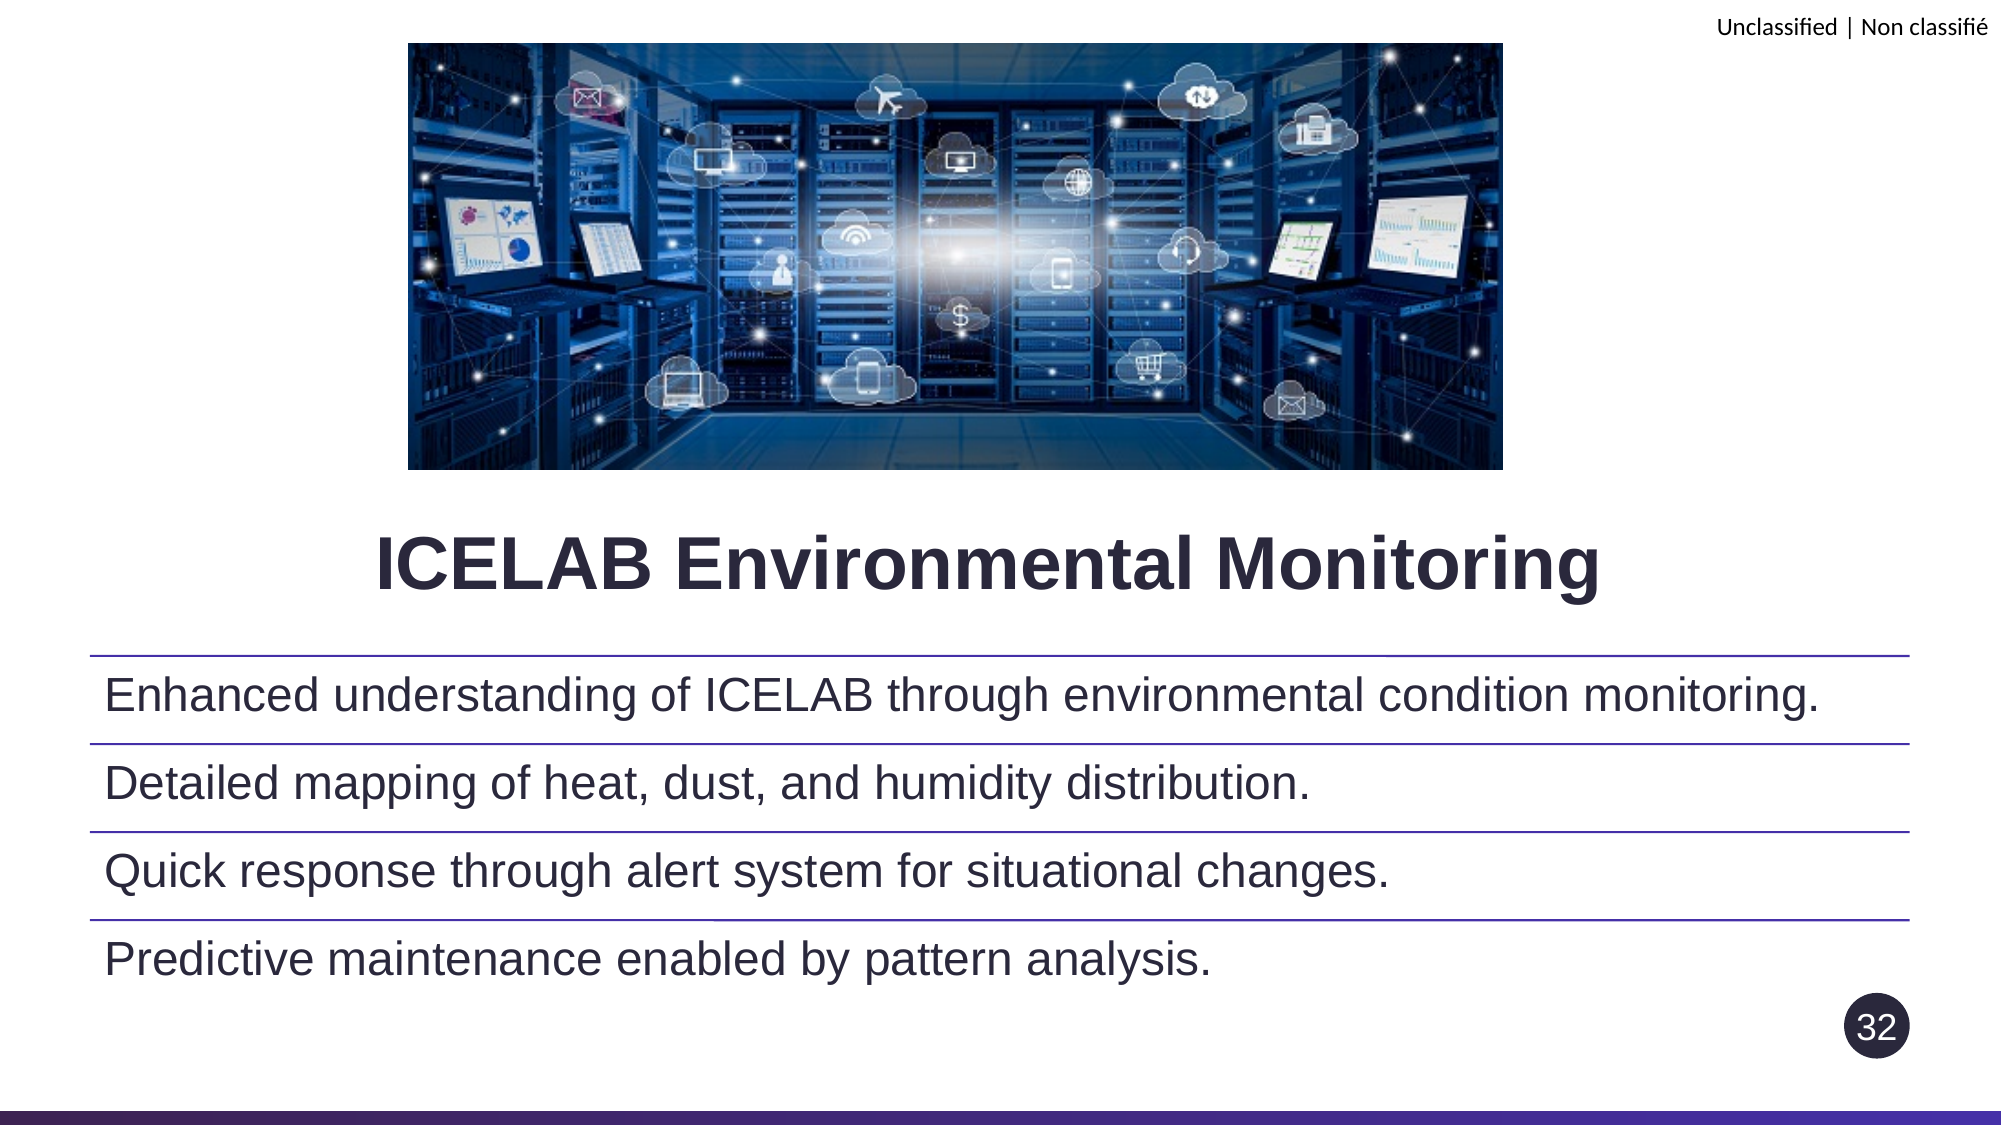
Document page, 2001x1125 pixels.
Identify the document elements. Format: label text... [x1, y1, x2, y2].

picture [408, 43, 1503, 470]
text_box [89, 655, 1910, 1009]
slide_number 32 [1844, 1009, 1910, 1059]
title ICELAB Environmental Monitoring [89, 511, 1910, 606]
